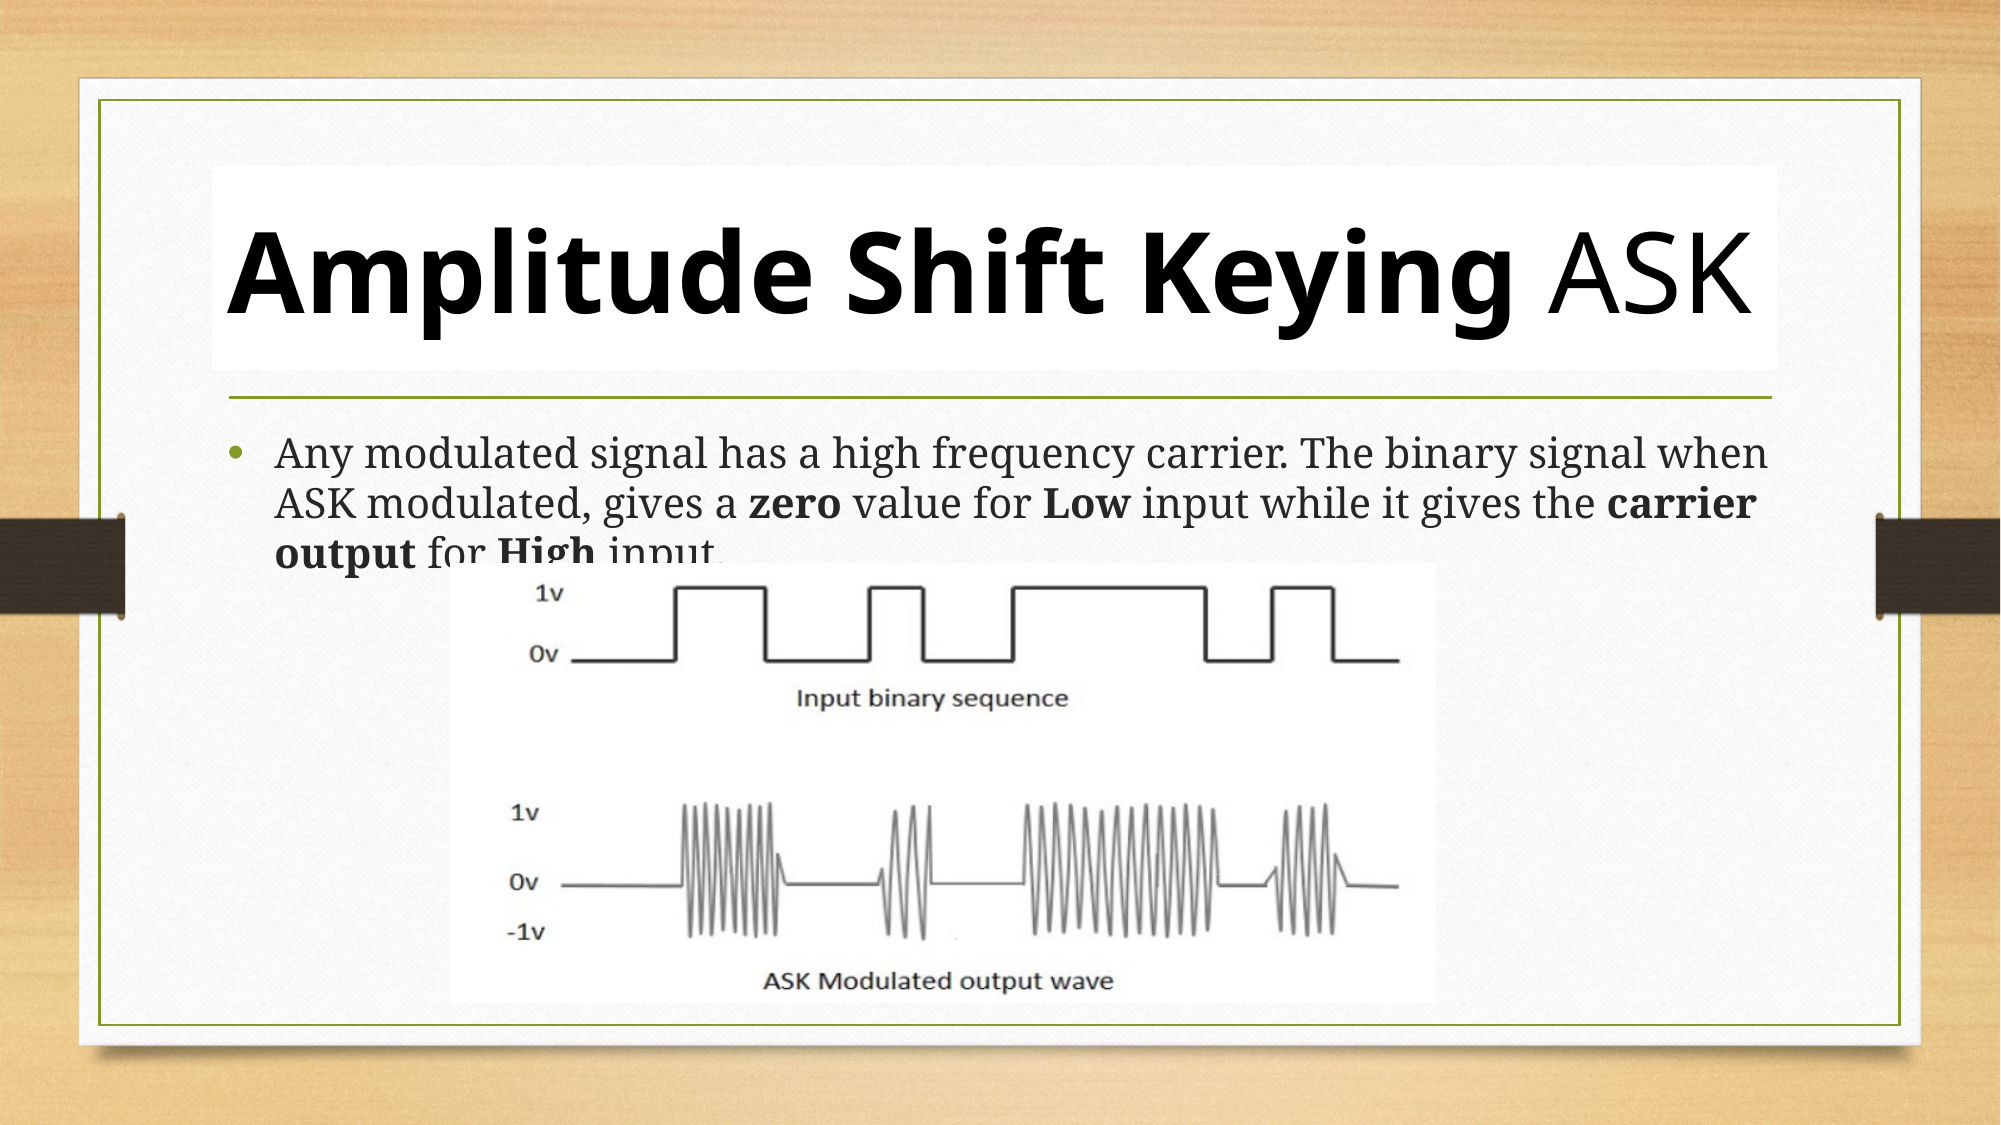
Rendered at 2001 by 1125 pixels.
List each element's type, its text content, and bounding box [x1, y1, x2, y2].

title Amplitude Shift Keying ASK [212, 166, 1777, 370]
picture [0, 0, 2001, 1125]
list Any modulated signal has a high frequency carrier. The binary signal when ASK modulated, gives a zero value for Low input while it gives the carrier output for High input. [212, 419, 1788, 964]
